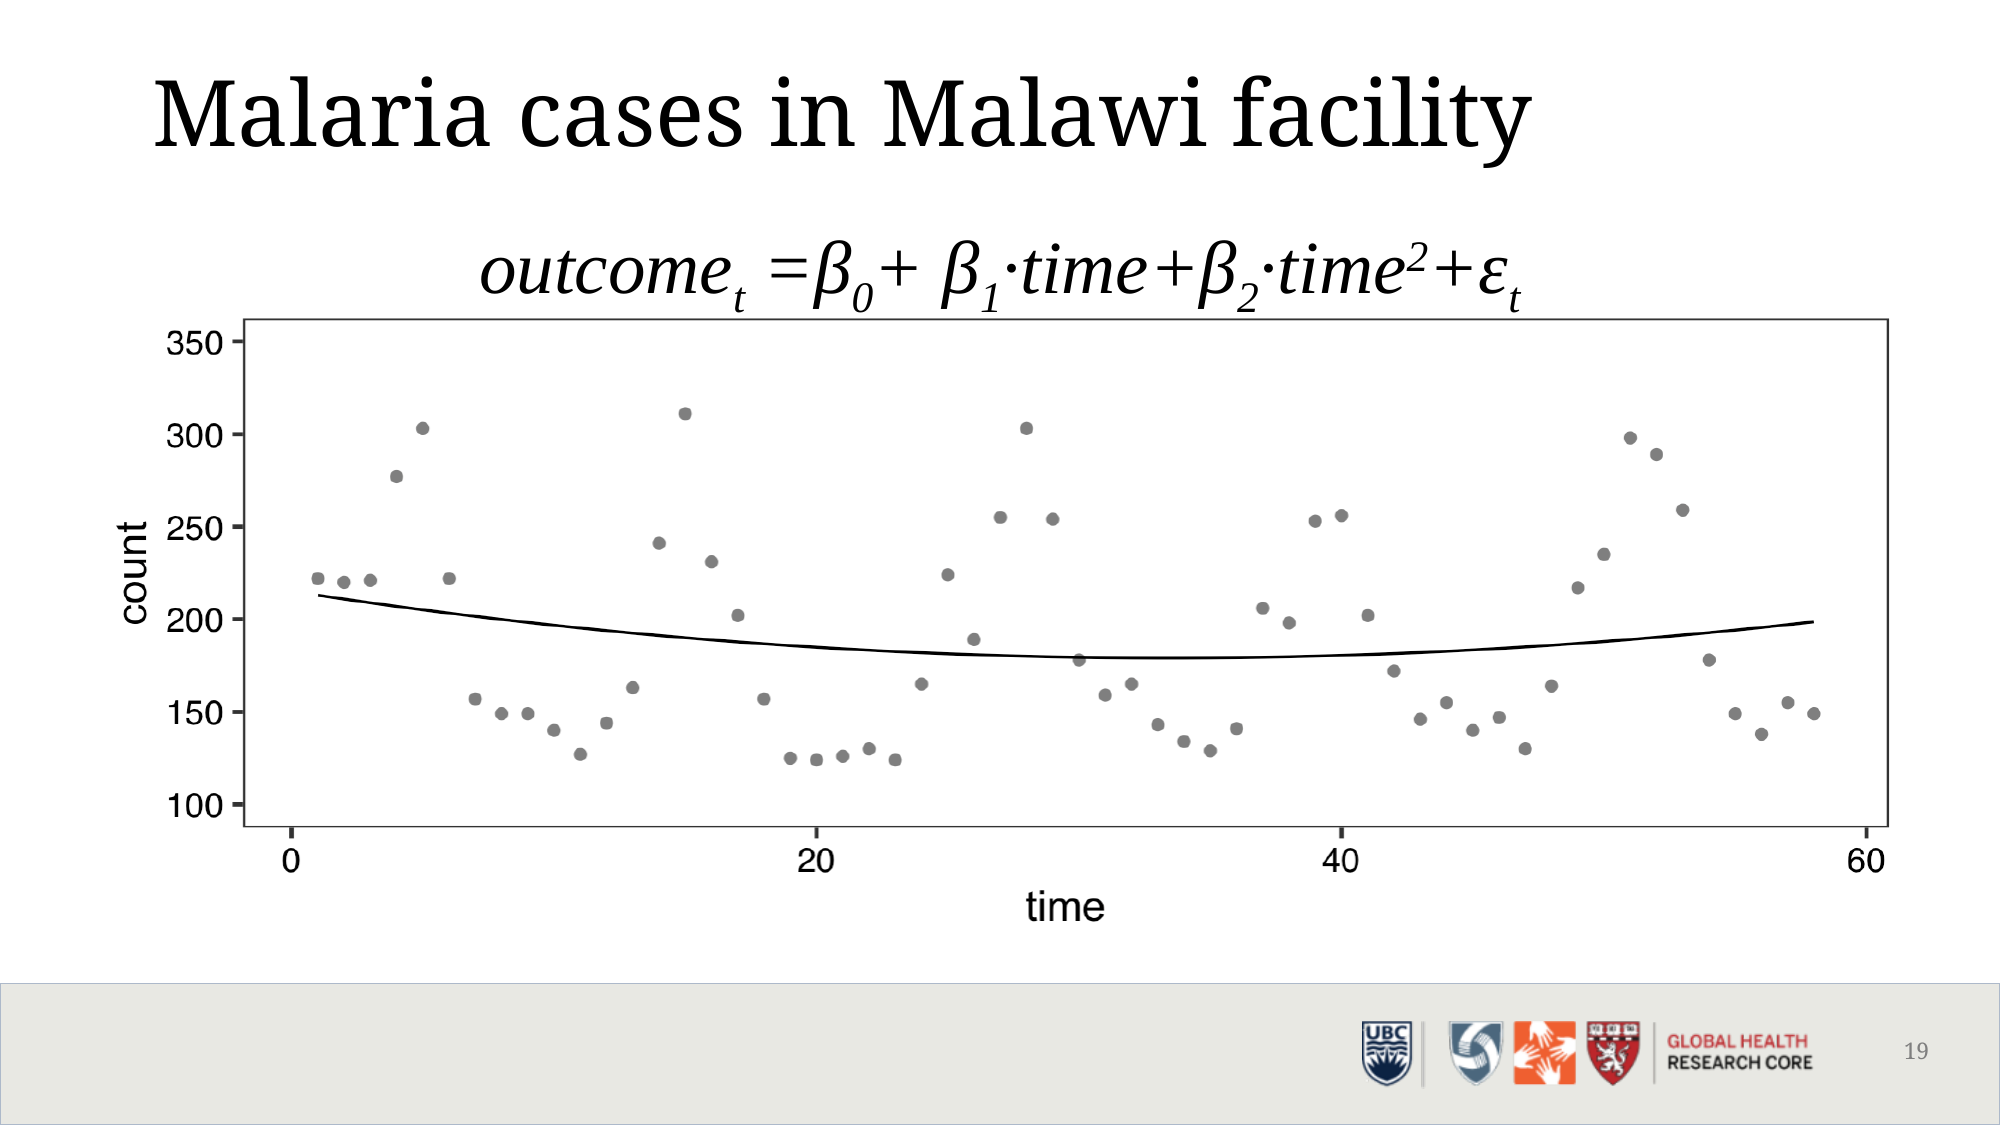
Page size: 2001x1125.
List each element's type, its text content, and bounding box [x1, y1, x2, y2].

text_box outcomet =β0+ β1·time+β2·time2+εt [464, 211, 1536, 300]
picture [103, 300, 1896, 935]
picture [1362, 1021, 1859, 1114]
text_box Malaria cases in Malawi facility [137, 59, 1863, 228]
